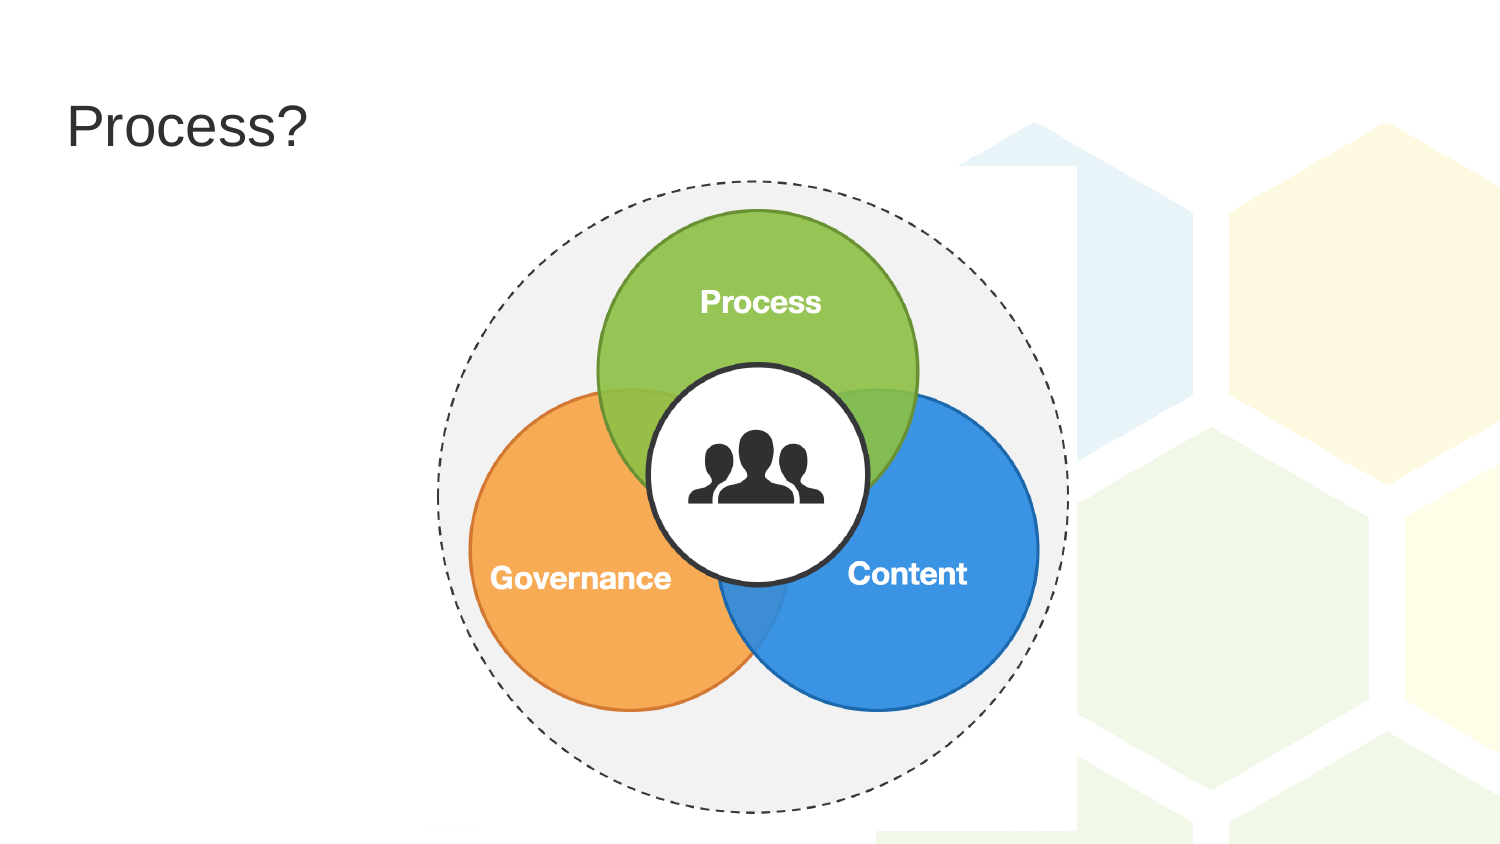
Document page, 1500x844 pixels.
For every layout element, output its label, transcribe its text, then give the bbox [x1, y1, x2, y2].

title Process? [51, 72, 1449, 167]
picture [0, 0, 1500, 844]
